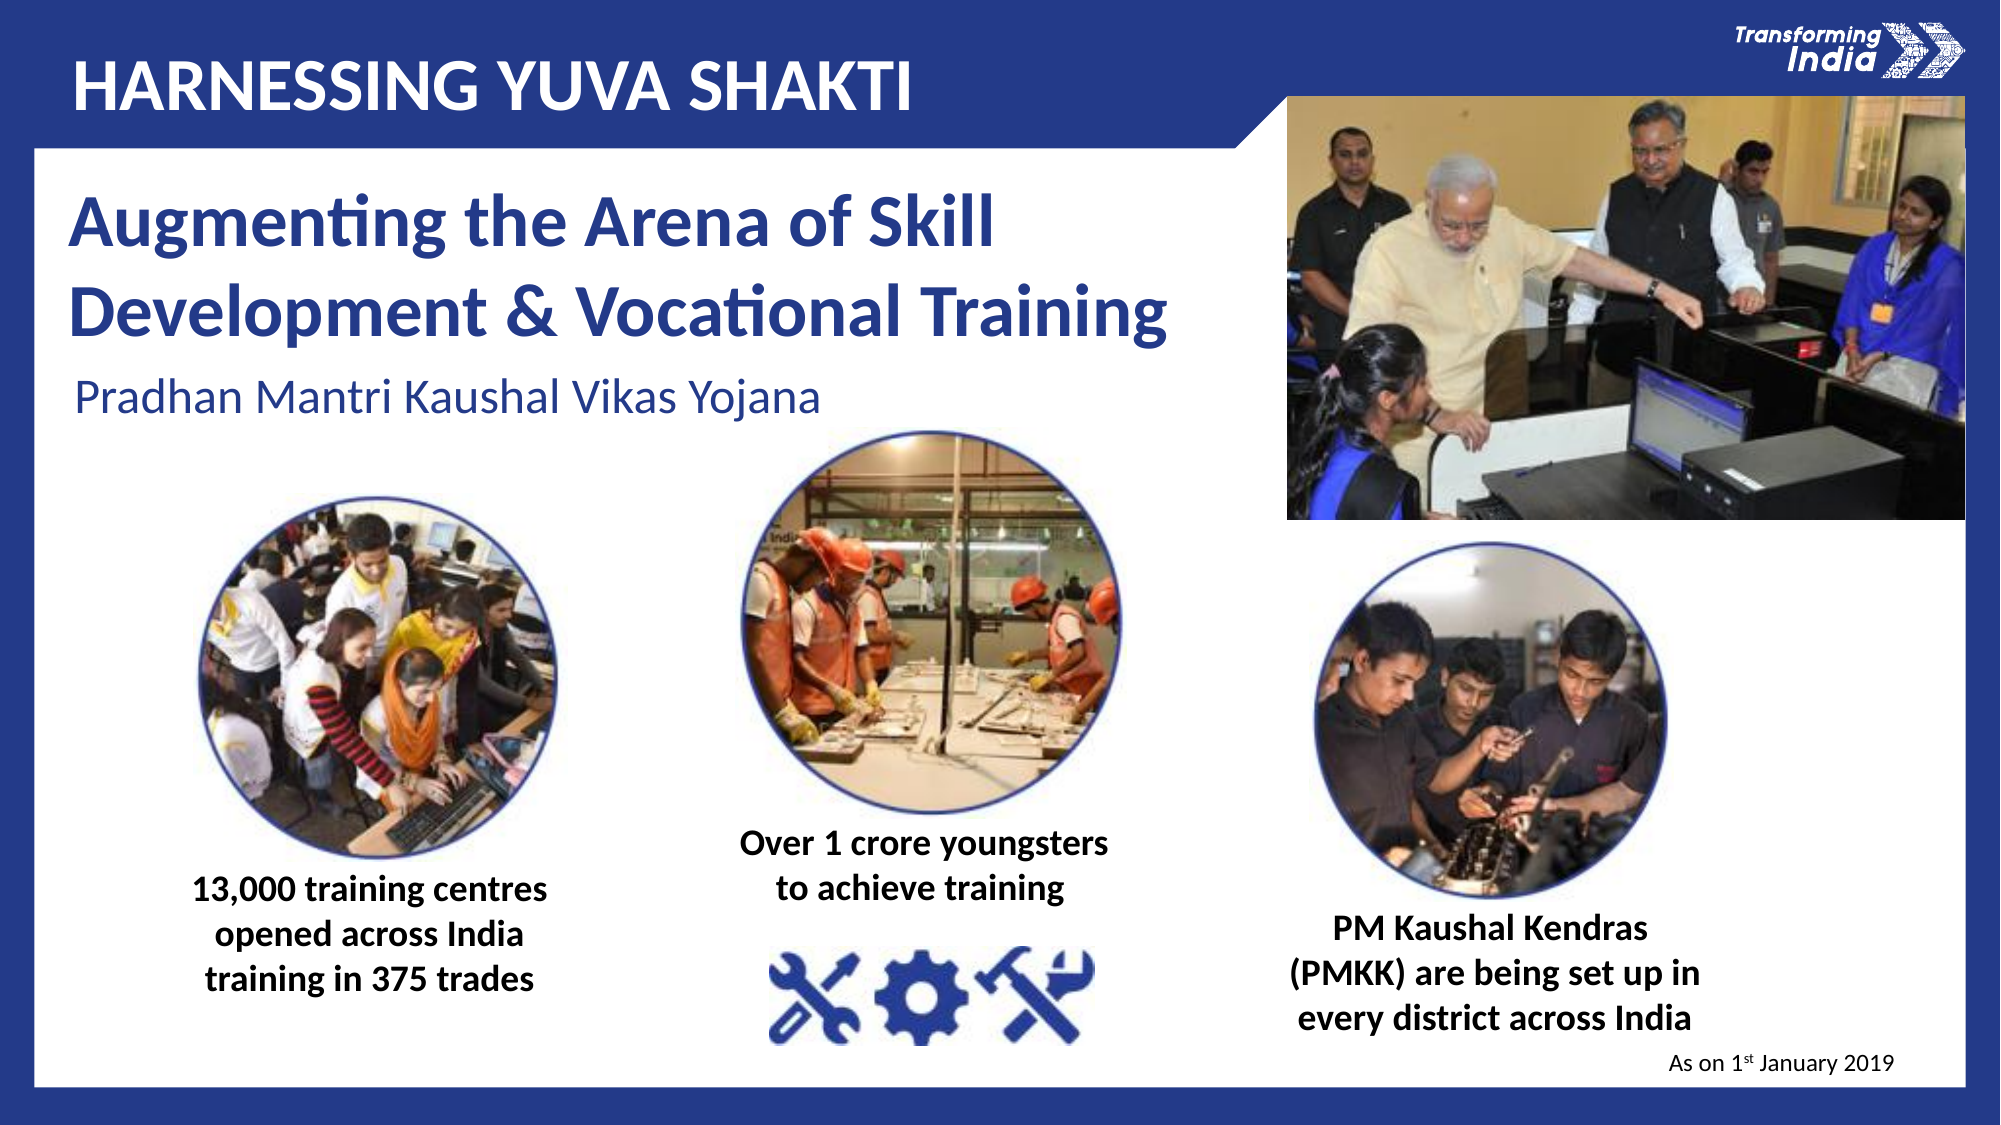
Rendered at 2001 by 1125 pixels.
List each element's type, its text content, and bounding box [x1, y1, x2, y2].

picture [1309, 540, 1674, 902]
picture [735, 427, 1127, 820]
text_box Pradhan Mantri Kaushal Vikas Yojana [59, 356, 849, 432]
text_box PM Kaushal Kendras (PMKK) are being set up in every district across India [1259, 895, 1731, 1046]
text_box [33, 147, 1967, 1088]
text_box Augmenting the Arena of Skill Development & Vocational Training [53, 163, 1287, 359]
picture [192, 493, 568, 862]
text_box Over 1 crore youngsters to achieve training [722, 810, 1127, 915]
text_box [0, 0, 2000, 1125]
text_box As on 1st January 2019 [1653, 1039, 1989, 1084]
text_box [1231, 94, 1289, 151]
picture [1287, 96, 1965, 521]
picture [769, 946, 1095, 1046]
picture [1735, 22, 1966, 79]
text_box HARNESSING YUVA SHAKTI [57, 27, 931, 133]
text_box 13,000 training centres opened across India training in 375 trades [167, 857, 572, 1007]
